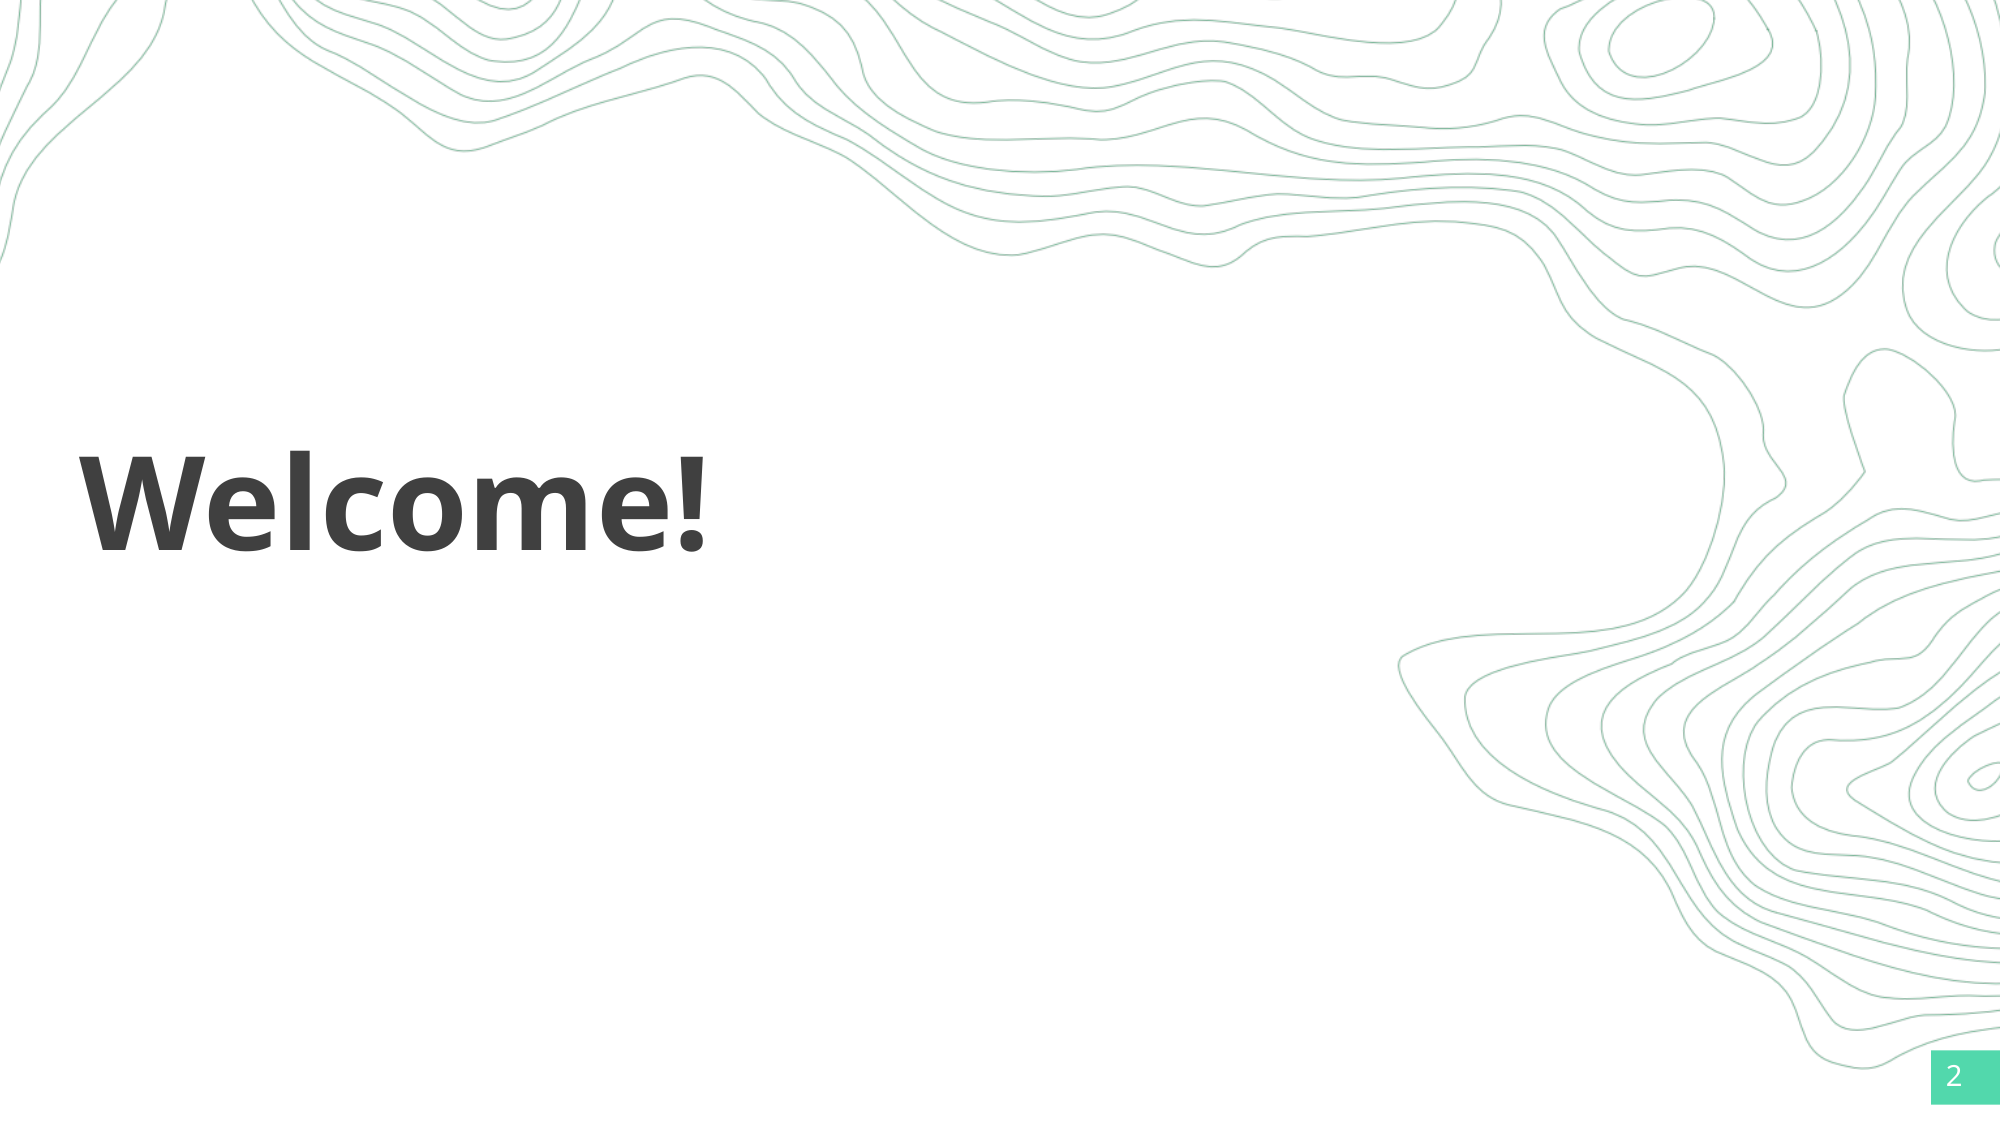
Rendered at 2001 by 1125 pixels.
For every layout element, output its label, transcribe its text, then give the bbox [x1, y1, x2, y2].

list Welcome! [64, 430, 1429, 587]
